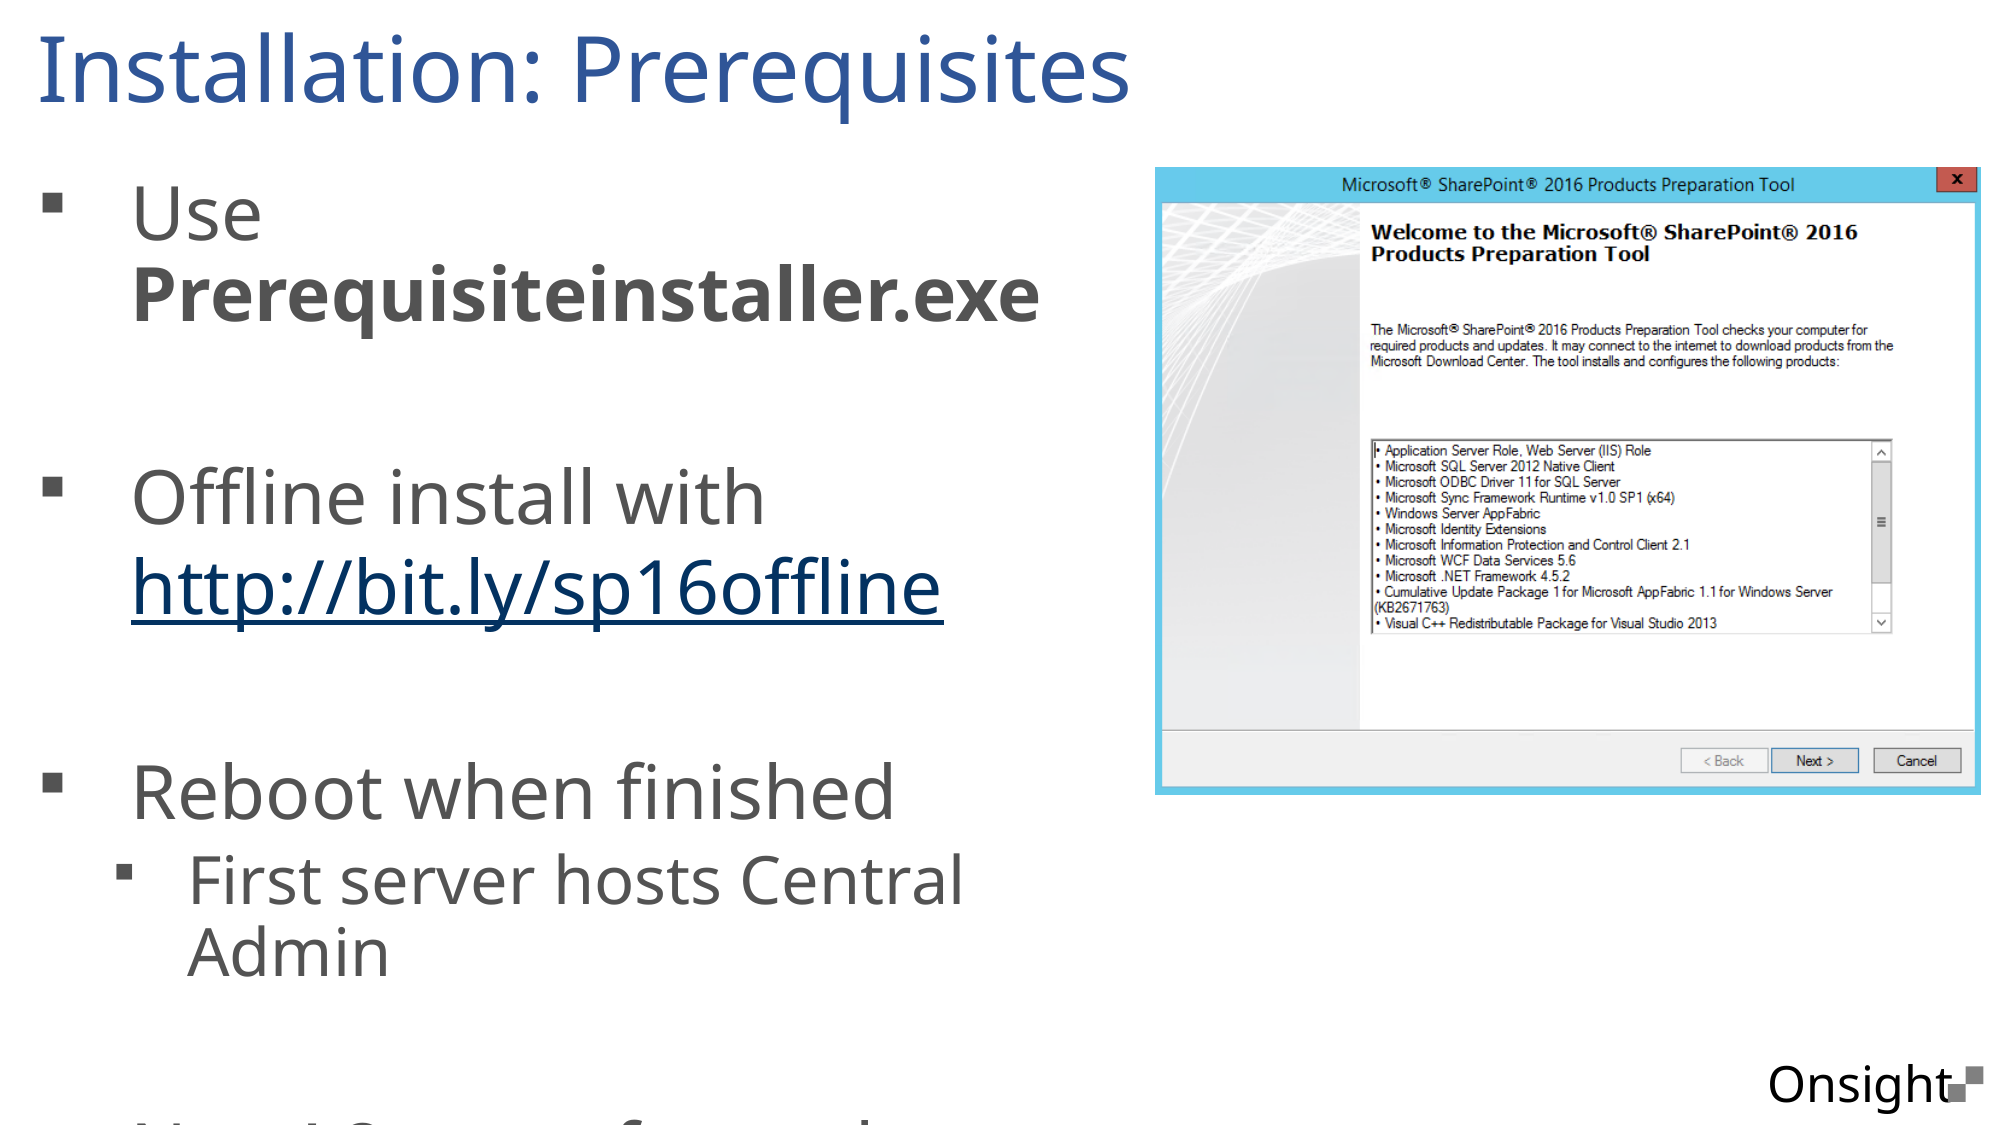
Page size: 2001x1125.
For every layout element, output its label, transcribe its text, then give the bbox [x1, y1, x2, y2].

list Use Prerequisiteinstaller.exe Offline install with http://bit.ly/sp16offline Reboot when finished First server hosts Central Admin Note! 2 cores for each server [22, 168, 1155, 1059]
picture [1155, 167, 1981, 795]
title Installation: Prerequisites [22, 15, 1982, 152]
